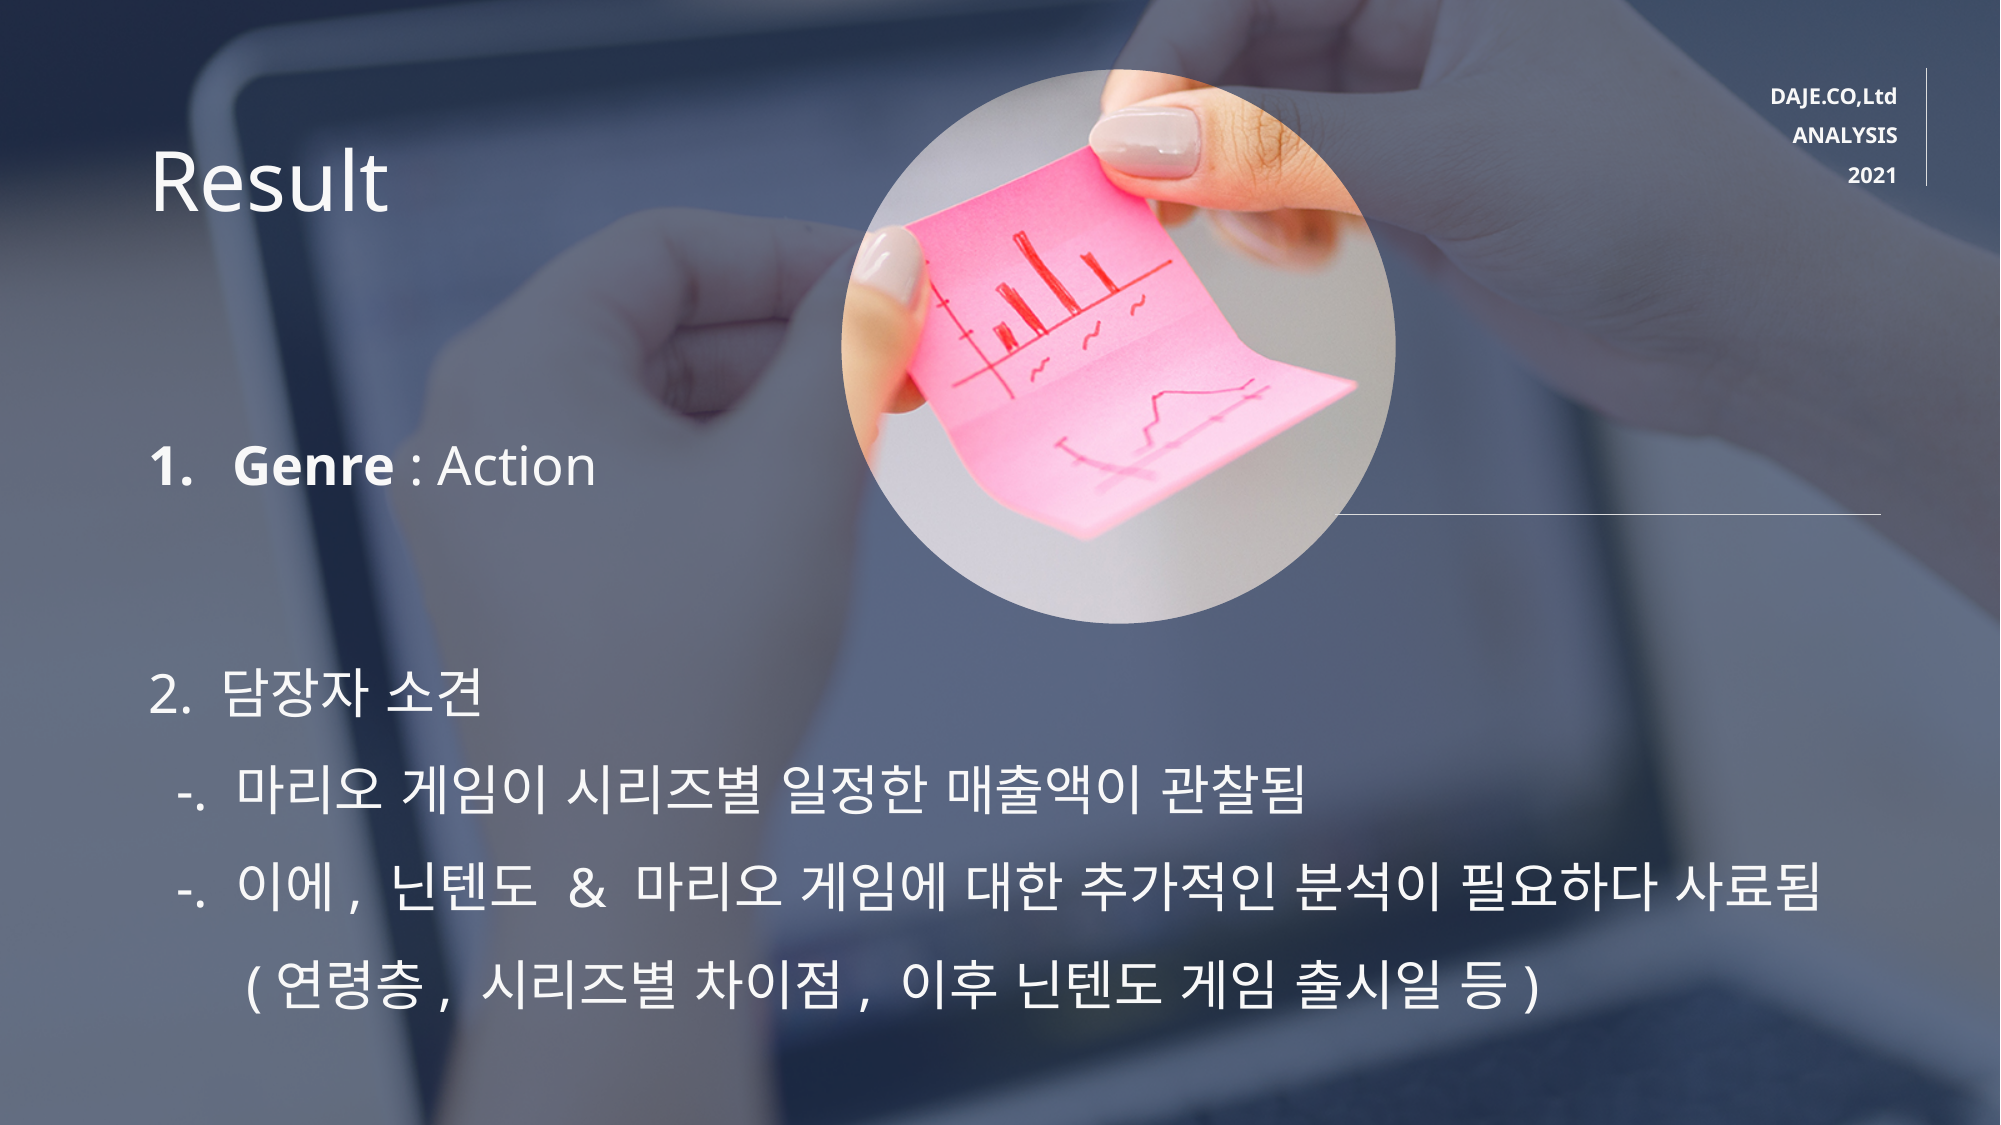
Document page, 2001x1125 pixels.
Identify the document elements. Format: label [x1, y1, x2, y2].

text_box [1568, 62, 1927, 194]
picture [0, 0, 2000, 1125]
